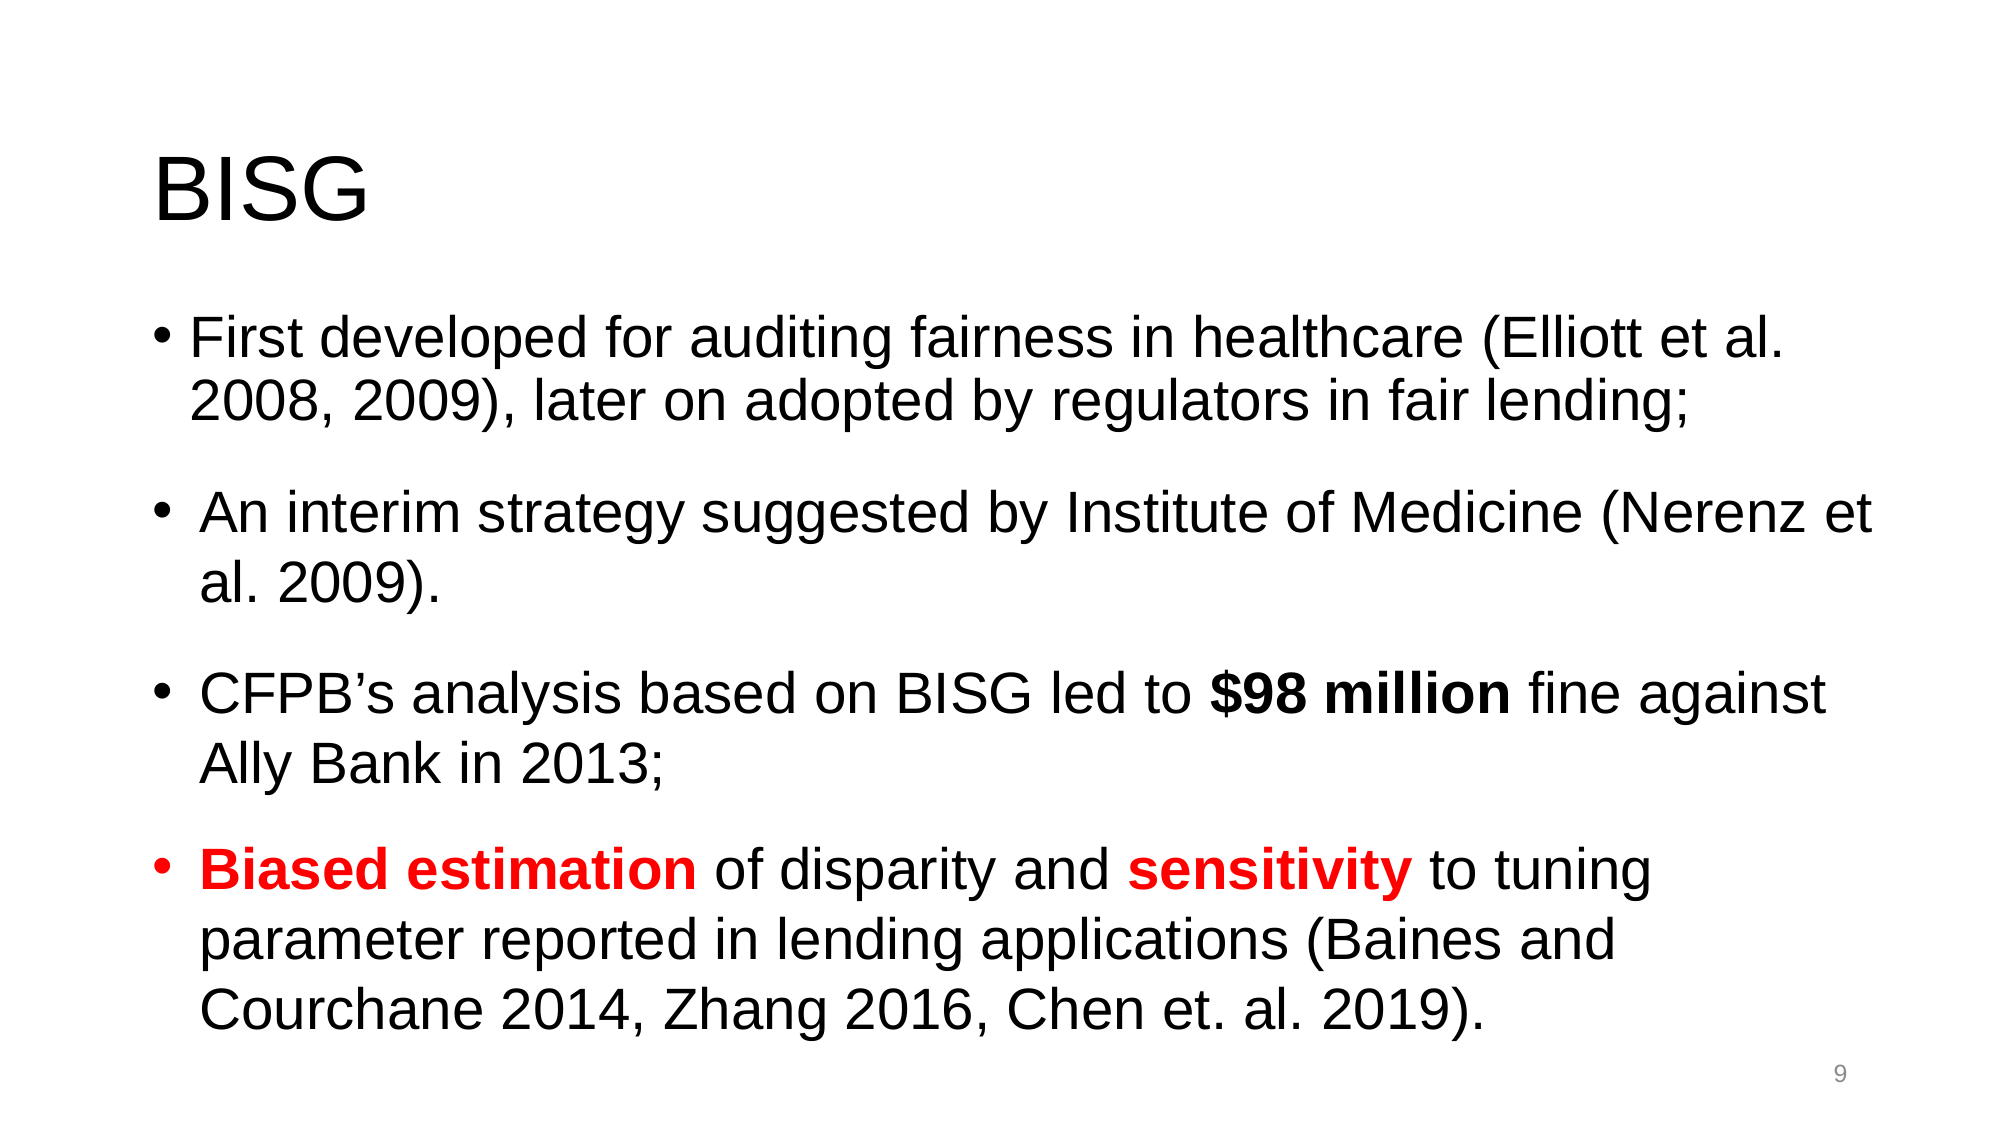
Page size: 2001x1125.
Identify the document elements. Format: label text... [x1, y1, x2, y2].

slide_number 9 [1412, 1042, 1863, 1103]
text_box Biased estimation of disparity and sensitivity to tuning parameter reported in lending applications (Baines and Courchane 2014, Zhang 2016, Chen et. al. 2019). [137, 823, 1863, 1125]
text_box An interim strategy suggested by Institute of Medicine (Nerenz et al. 2009). [137, 466, 1901, 622]
text_box CFPB’s analysis based on BISG led to $98 million fine against Ally Bank in 2013; [137, 648, 1863, 803]
title BISG [137, 82, 1863, 299]
list First developed for auditing fairness in healthcare (Elliott et al. 2008, 2009), later on adopted by regulators in fair lending; [137, 299, 1863, 443]
